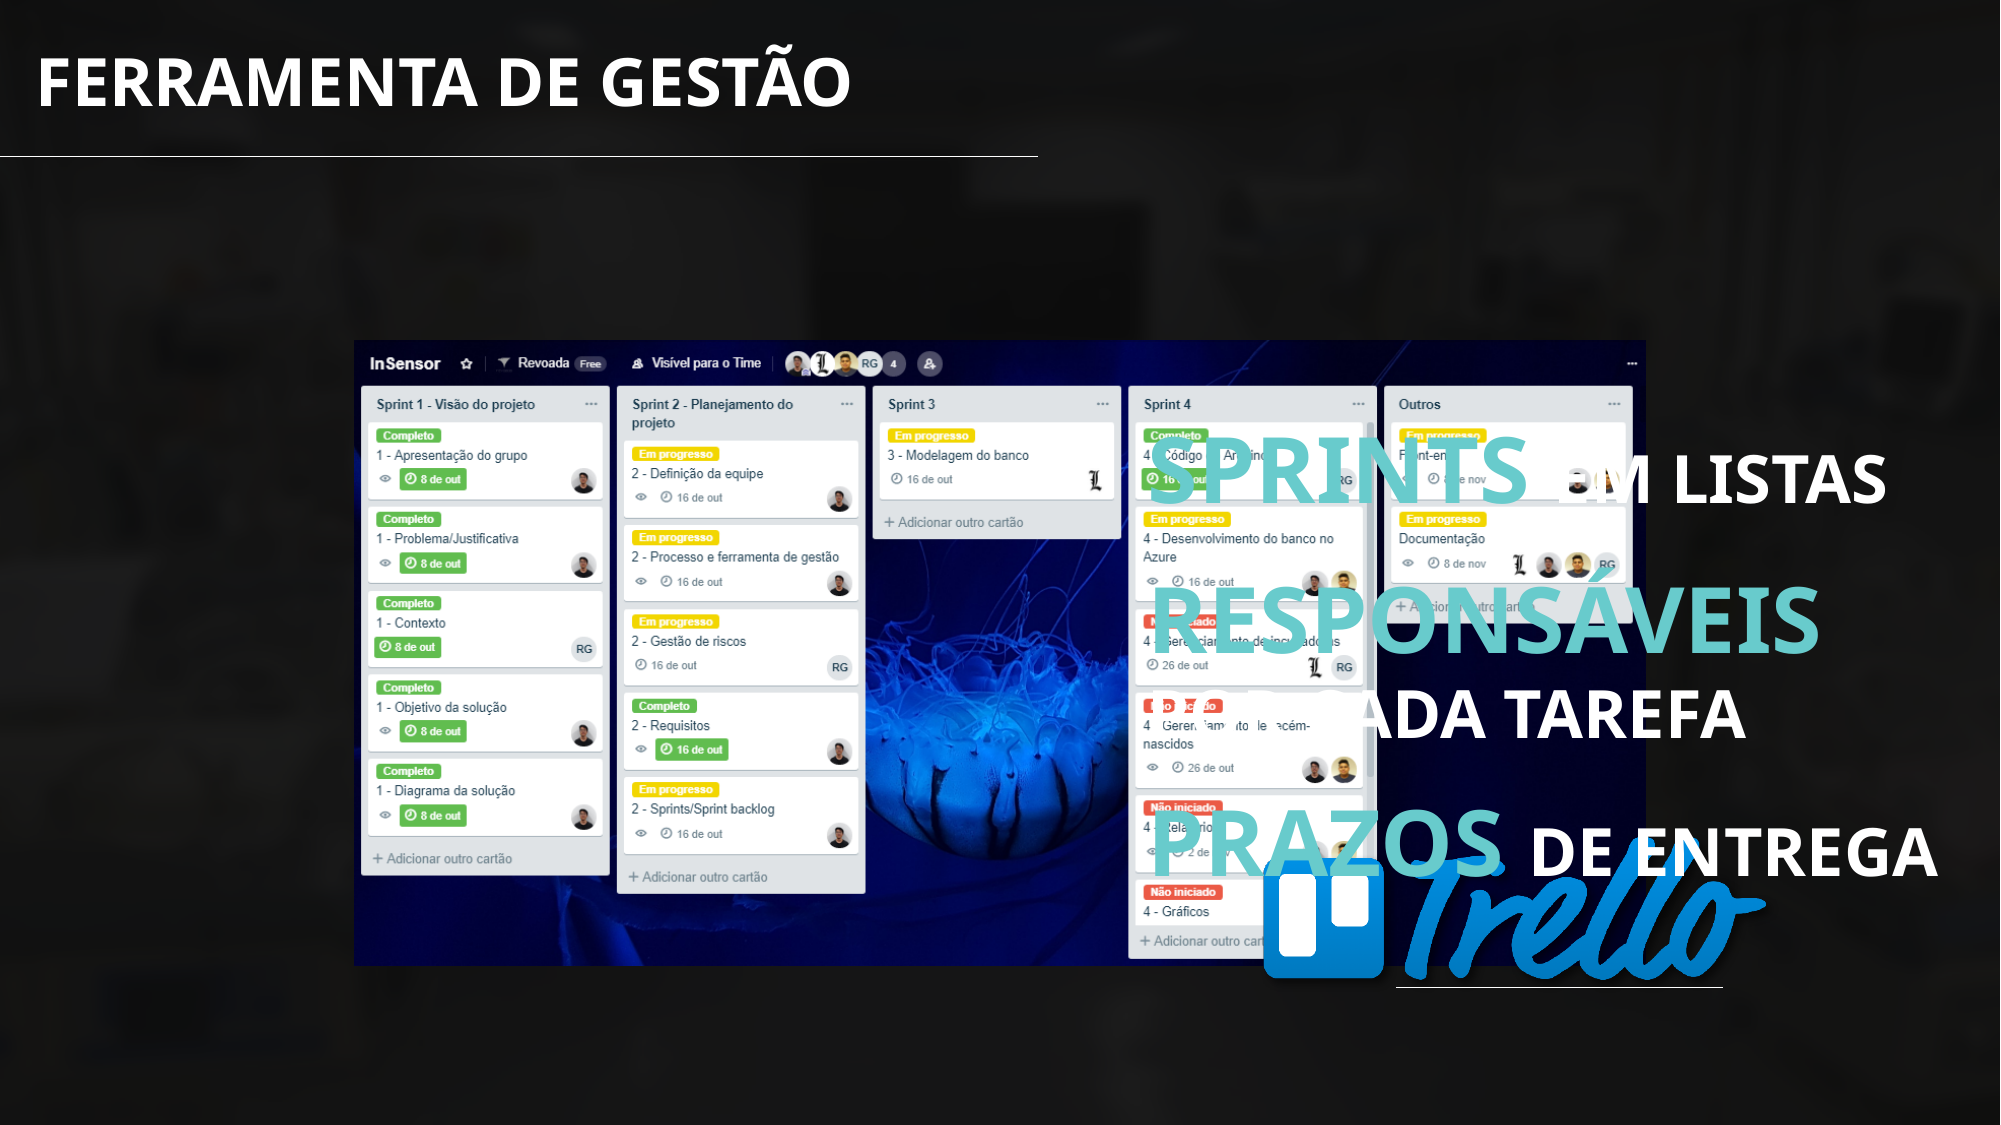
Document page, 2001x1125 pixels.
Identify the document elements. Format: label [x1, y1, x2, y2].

text_box [0, 0, 2000, 1125]
text_box [354, 340, 1766, 1000]
